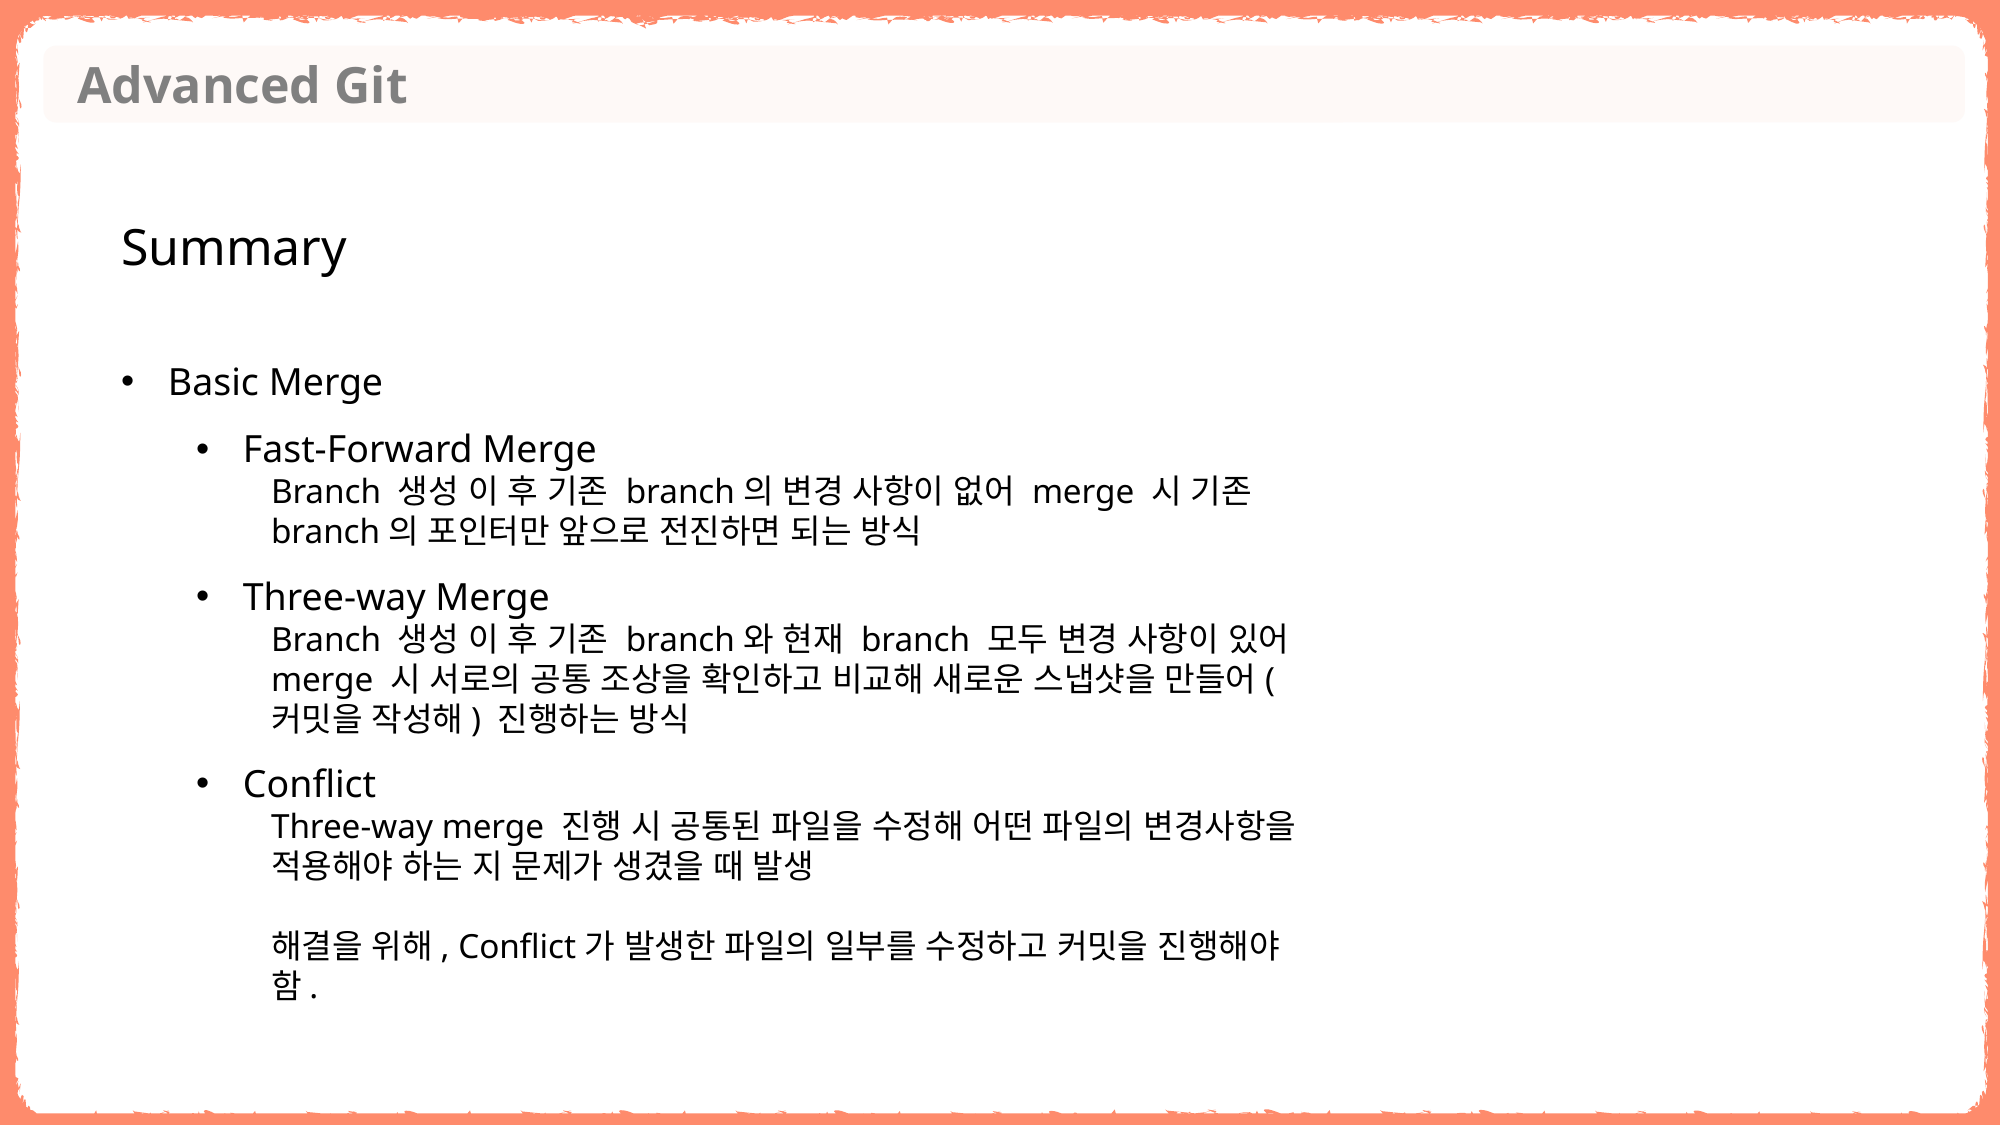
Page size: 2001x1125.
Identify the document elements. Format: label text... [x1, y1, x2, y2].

text_box Summary [106, 207, 1133, 283]
text_box Advanced Git [42, 44, 1967, 124]
text_box Basic Merge Fast-Forward Merge Branch 생성 이 후 기존 branch의 변경 사항이 없어 merge 시 기존 branch의 포인터만 앞으로 전진하면 되는 방식 Three-way Merge Branch 생성 이 후 기존 branch와 현재 branch 모두 변경 사항이 있어 merge 시 서로의 공통 조상을 확인하고 비교해 새로운 스냅샷을 만들어(커밋을 작성해) 진행하는 방식 Conflict Three-way merge 진행 시 공통된 파일을 수정해 어떤 파일의 변경사항을 적용해야 하는 지 문제가 생겼을 때 발생 해결을 위해, Conflict가 발생한 파일의 일부를 수정하고 커밋을 진행해야 함. [106, 328, 1331, 1013]
text_box [0, 0, 2000, 1125]
